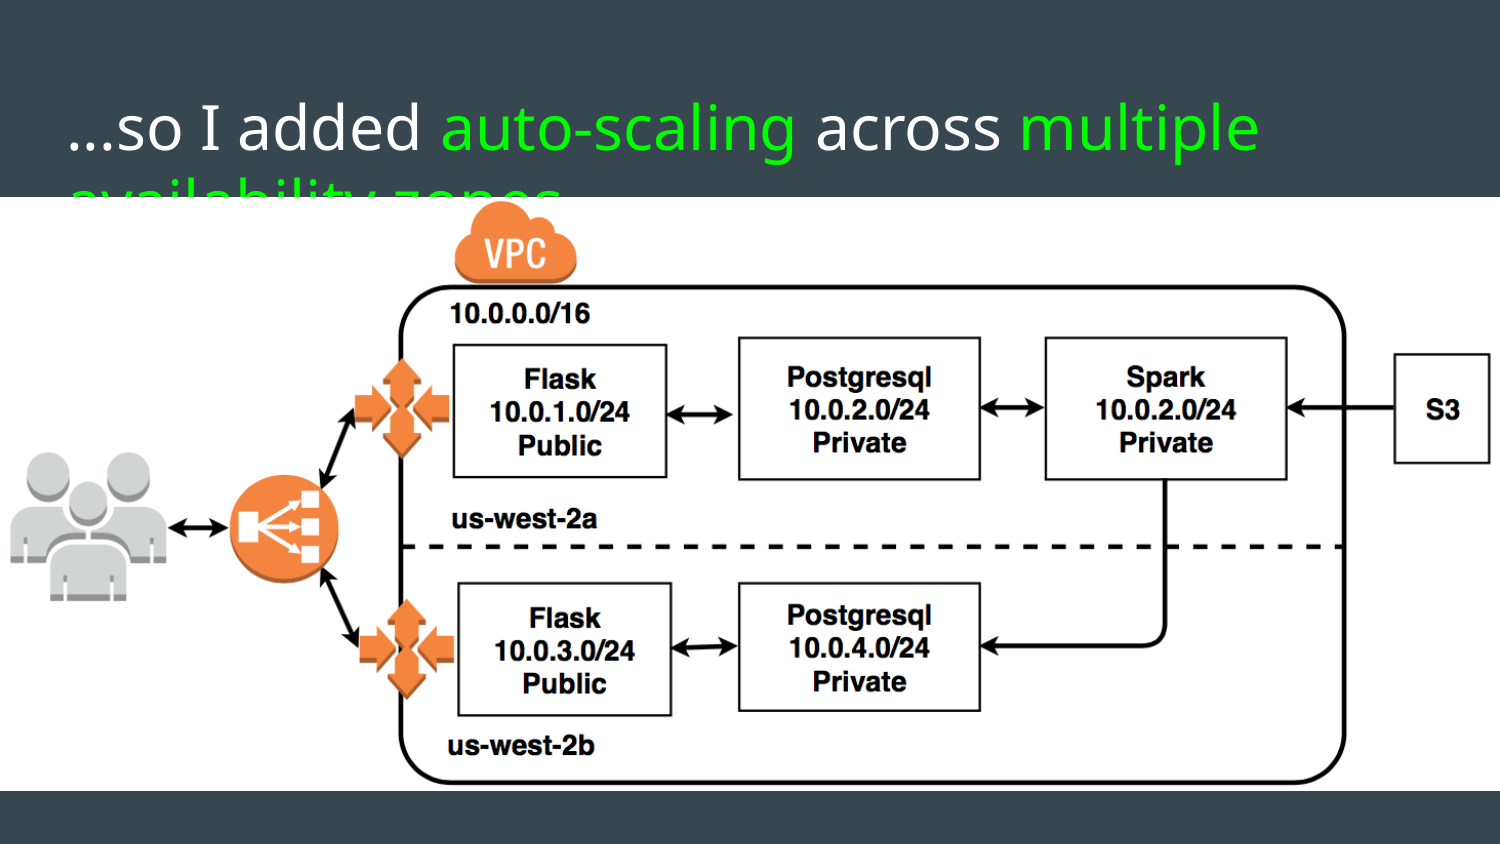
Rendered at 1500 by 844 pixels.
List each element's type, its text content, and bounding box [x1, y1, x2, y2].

picture [0, 197, 1500, 792]
title ...so I added auto-scaling across multiple availability zones [51, 72, 1449, 167]
